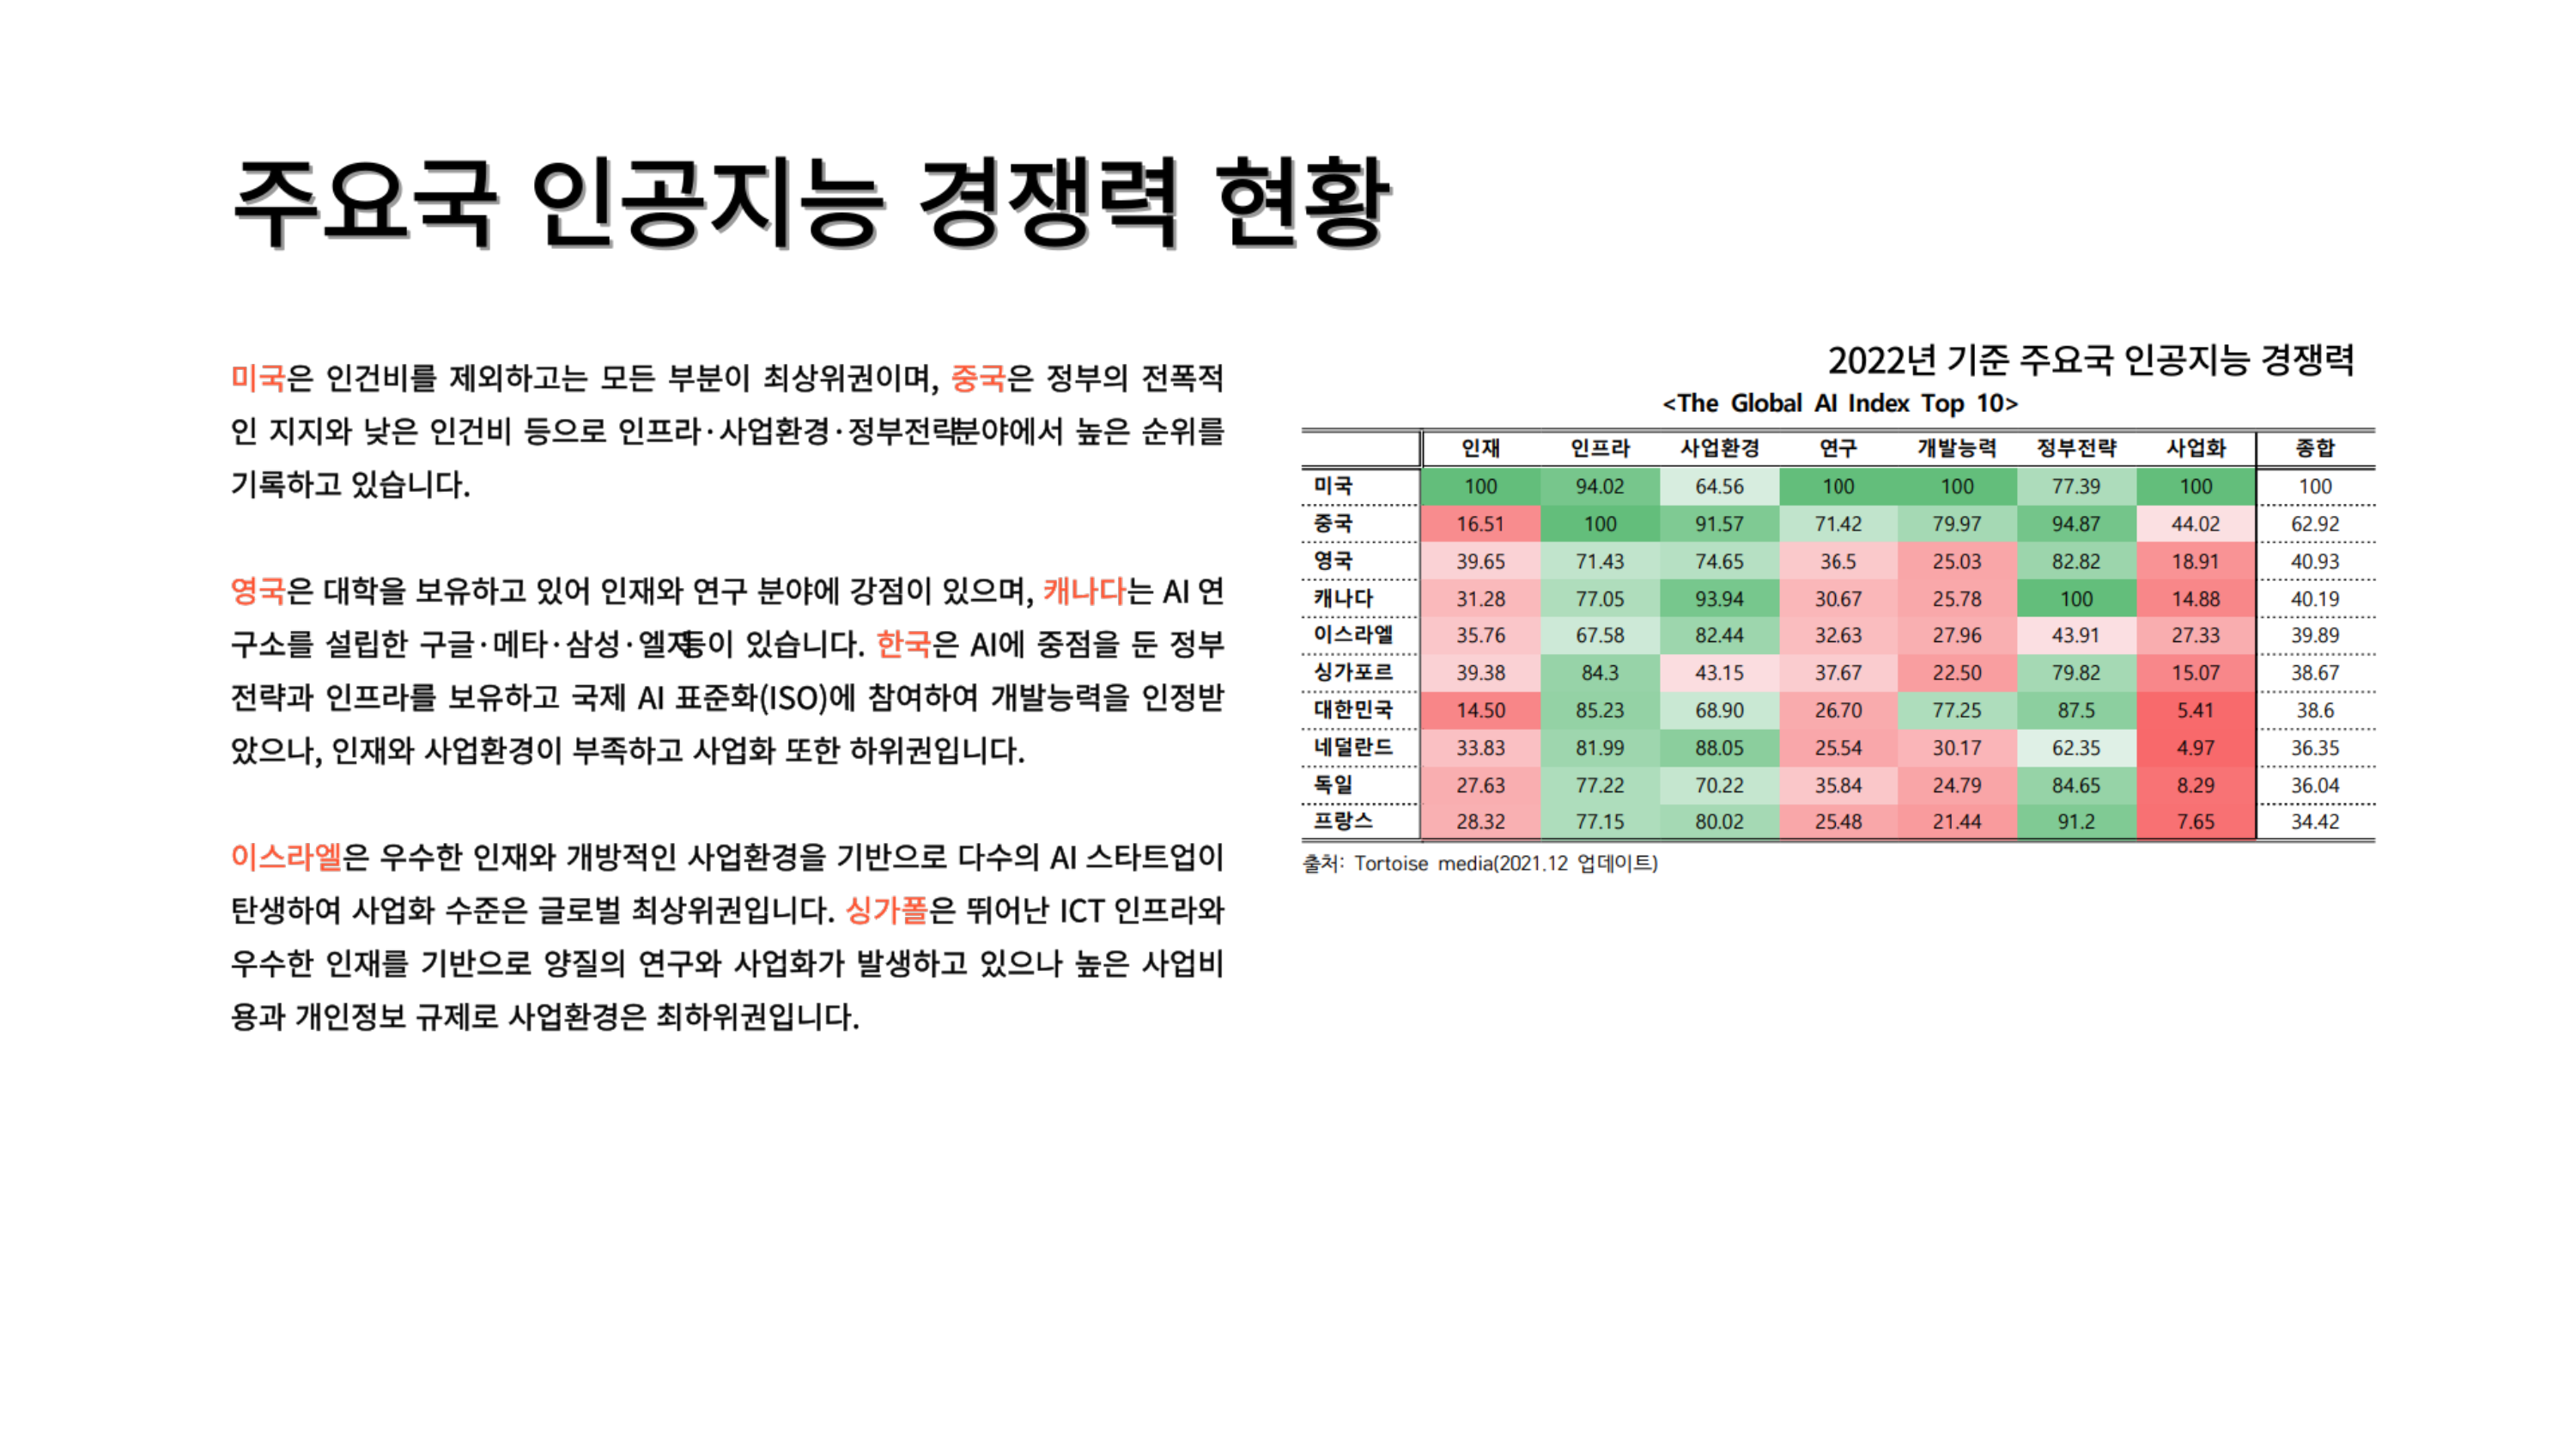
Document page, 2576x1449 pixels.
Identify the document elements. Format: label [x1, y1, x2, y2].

picture [227, 354, 1241, 1054]
text_box [1287, 383, 2383, 880]
picture [1670, 328, 2372, 395]
picture [216, 122, 1443, 292]
